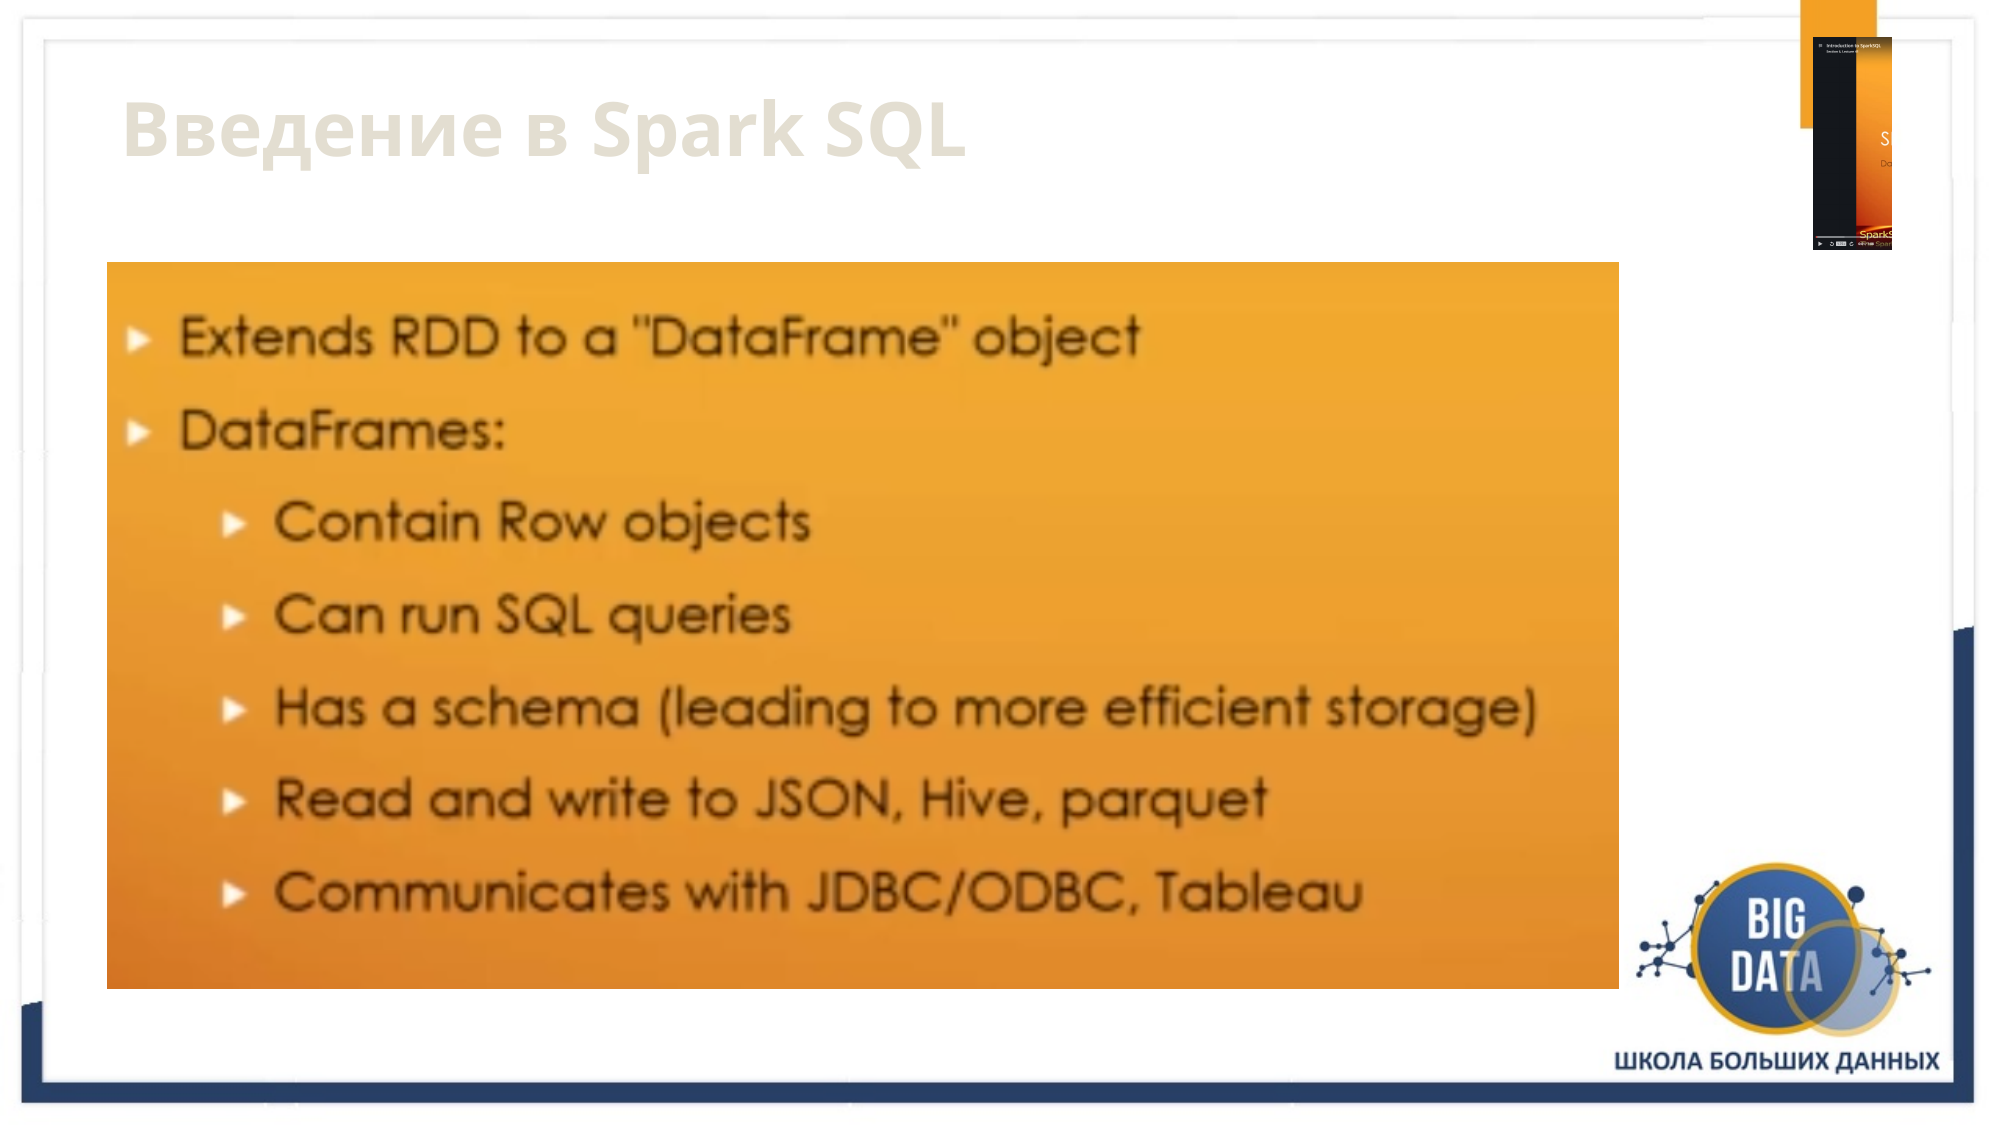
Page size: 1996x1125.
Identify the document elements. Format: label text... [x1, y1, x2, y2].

picture [0, 0, 1996, 1125]
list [107, 262, 1619, 990]
title Введение в Spark SQL [105, 74, 1645, 304]
